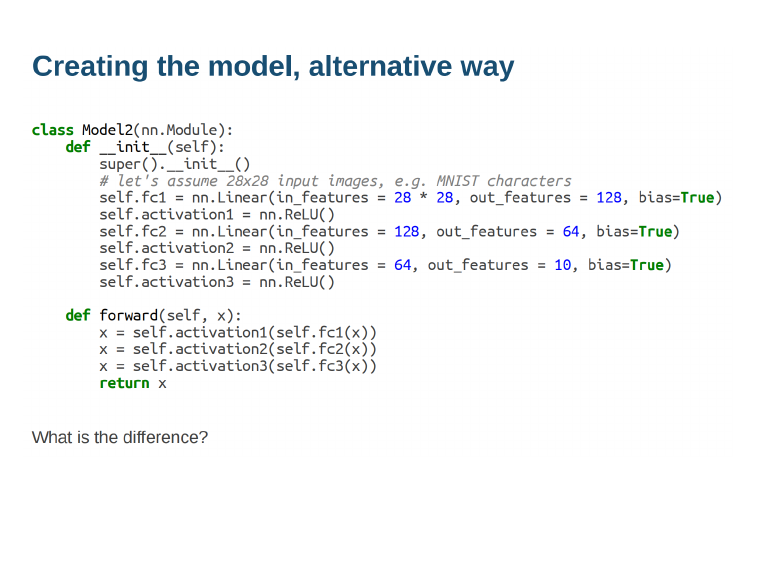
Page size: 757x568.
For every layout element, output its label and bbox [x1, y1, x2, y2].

picture [23, 46, 733, 457]
